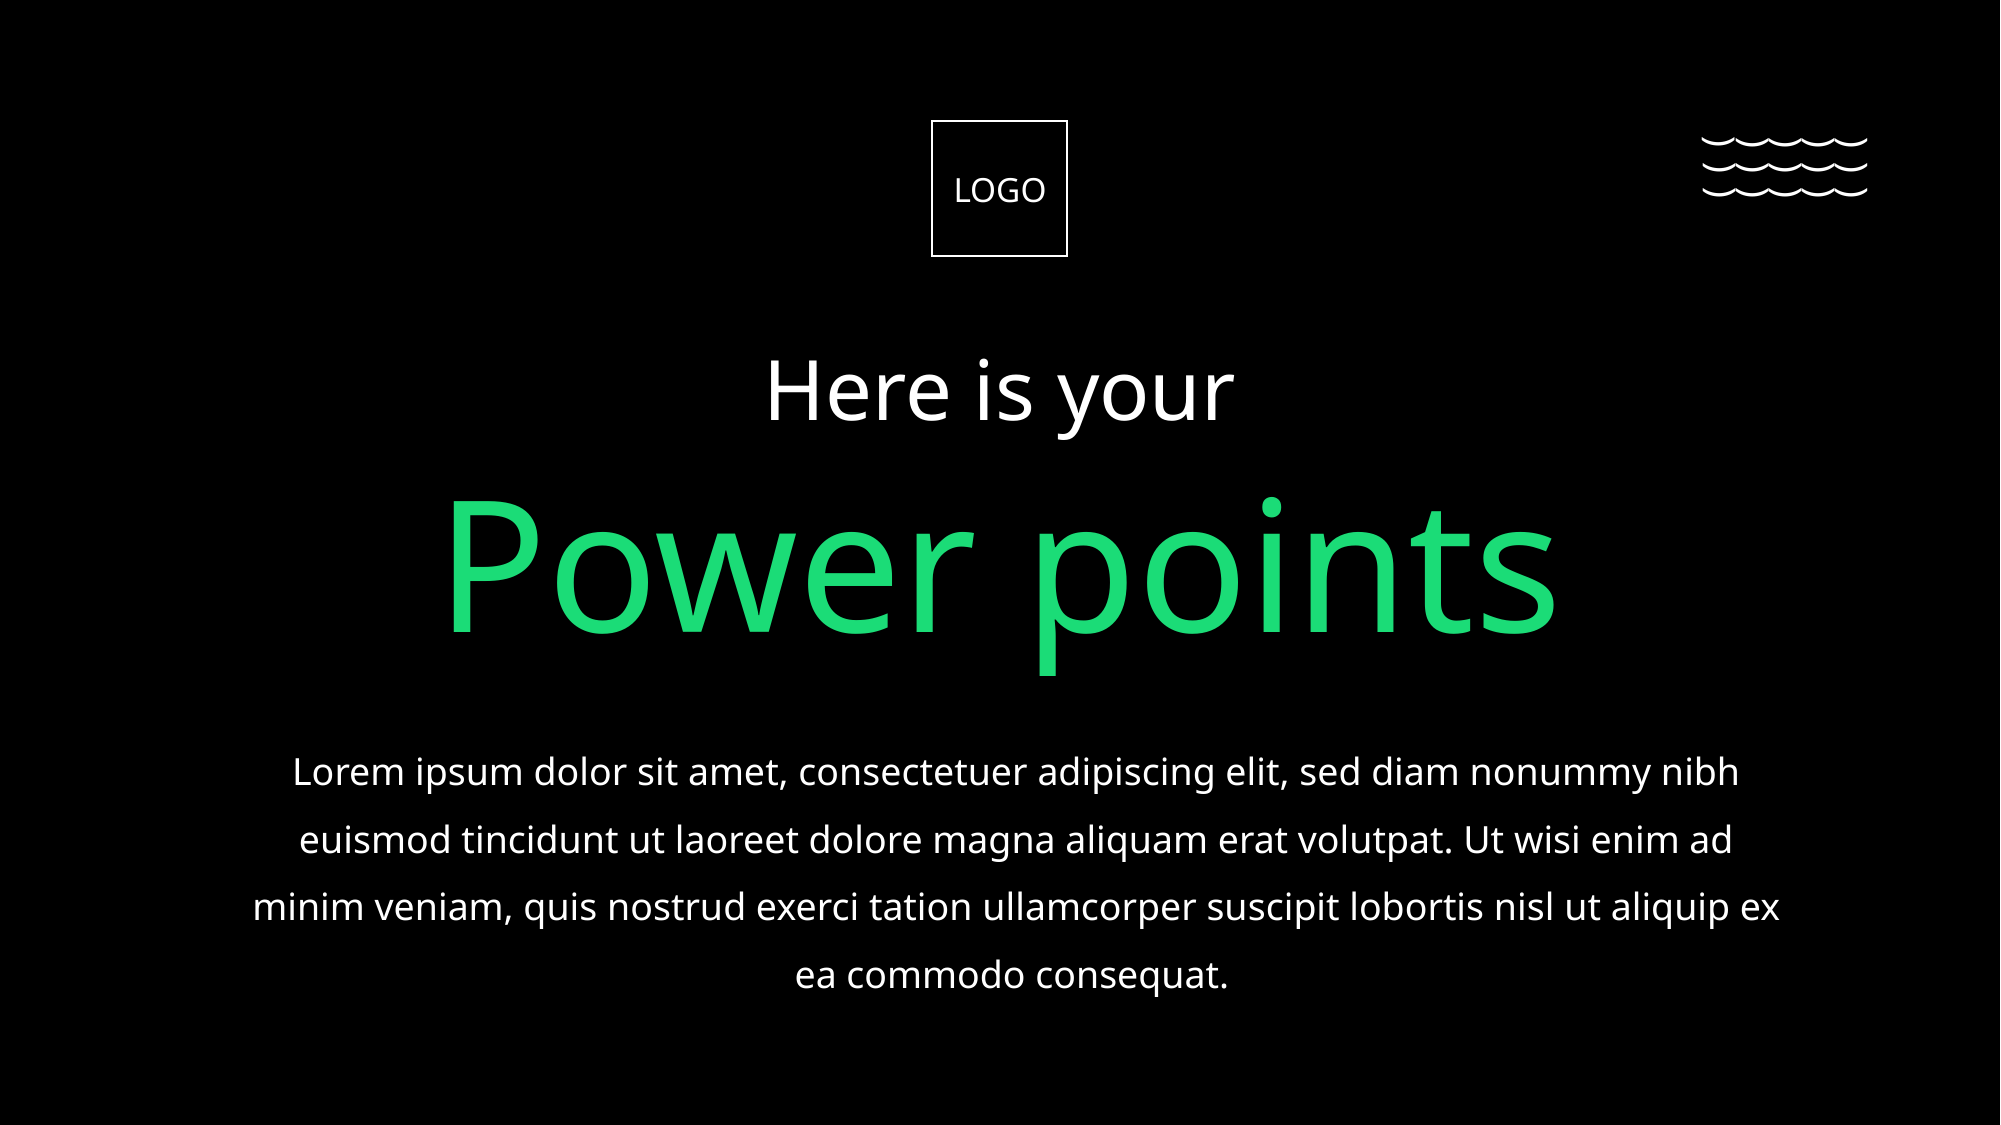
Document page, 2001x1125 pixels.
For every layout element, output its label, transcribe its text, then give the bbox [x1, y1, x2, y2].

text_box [1683, 121, 1878, 213]
text_box LOGO [931, 120, 1068, 257]
text_box Power points [393, 442, 1607, 677]
text_box Here is your [749, 329, 1251, 444]
text_box Lorem ipsum dolor sit amet, consectetuer adipiscing elit, sed diam nonummy nibh euismod tincidunt ut laoreet dolore magna aliquam erat volutpat. Ut wisi enim ad minim veniam, quis nostrud exerci tation ullamcorper suscipit lobortis nisl ut aliquip ex ea commodo consequat. [225, 718, 1809, 1004]
